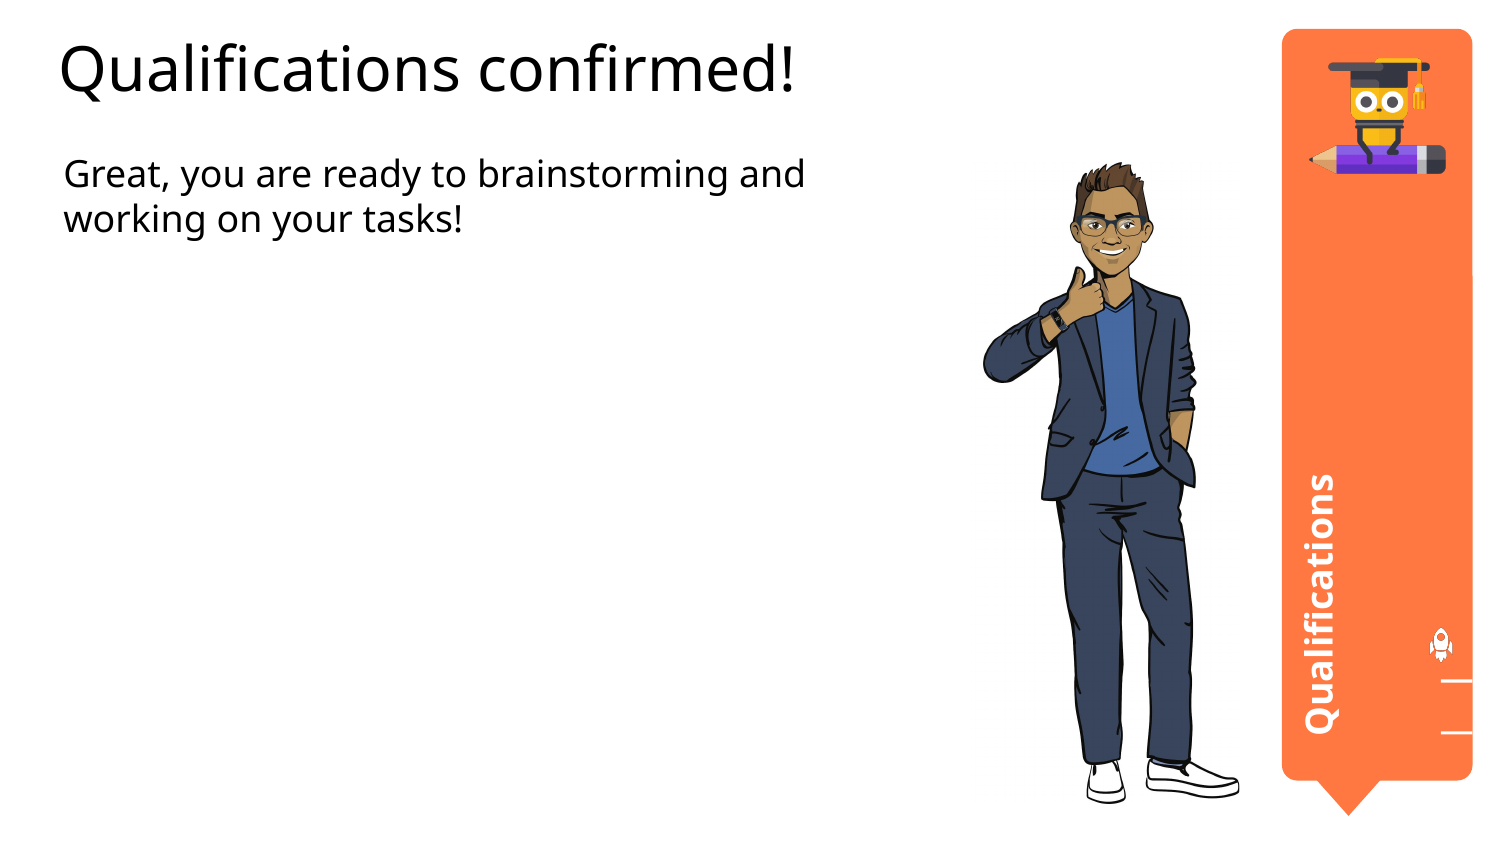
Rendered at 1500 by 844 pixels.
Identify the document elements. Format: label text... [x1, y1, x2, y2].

picture [971, 162, 1240, 804]
text_box Great, you are ready to brainstorming and working on your tasks! [48, 135, 932, 447]
text_box Qualifications confirmed! [59, 28, 1224, 129]
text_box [1281, 215, 1473, 817]
picture [1281, 26, 1473, 208]
picture [1423, 621, 1459, 668]
